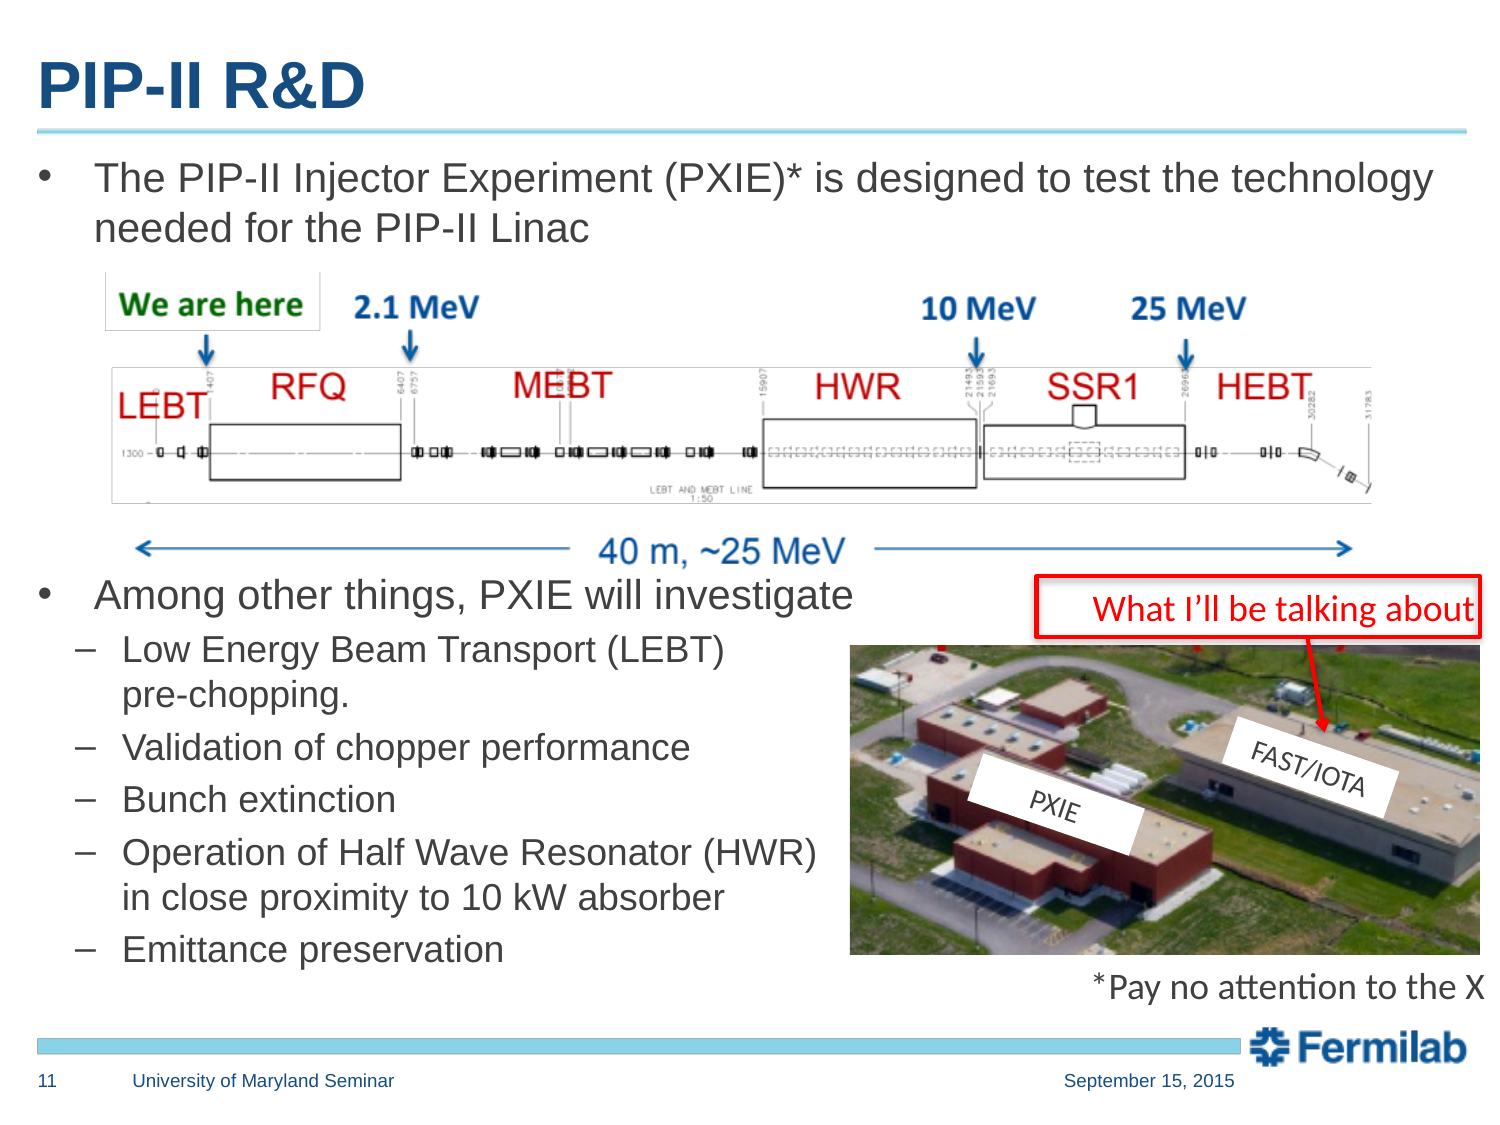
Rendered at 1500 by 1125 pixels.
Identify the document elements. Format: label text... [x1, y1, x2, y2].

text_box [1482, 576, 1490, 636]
slide_number 11 [37, 1068, 111, 1109]
list The PIP-II Injector Experiment (PXIE)* is designed to test the technology needed for the PIP-II Linac Among other things, PXIE will investigate Low Energy Beam Transport (LEBT) pre-chopping. Validation of chopper performance Bunch extinction Operation of Half Wave Resonator (HWR) in close proximity to 10 kW absorber Emittance preservation [37, 150, 1461, 273]
footer University of Maryland Seminar [132, 1068, 1014, 1109]
picture [849, 645, 1481, 955]
text_box *Pay no attention to the X [1058, 954, 1500, 1015]
text_box [1036, 575, 1481, 638]
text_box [1306, 636, 1325, 733]
picture [103, 272, 1372, 577]
title PIP-II R&D [37, 17, 1463, 123]
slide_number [1058, 1068, 1235, 1109]
